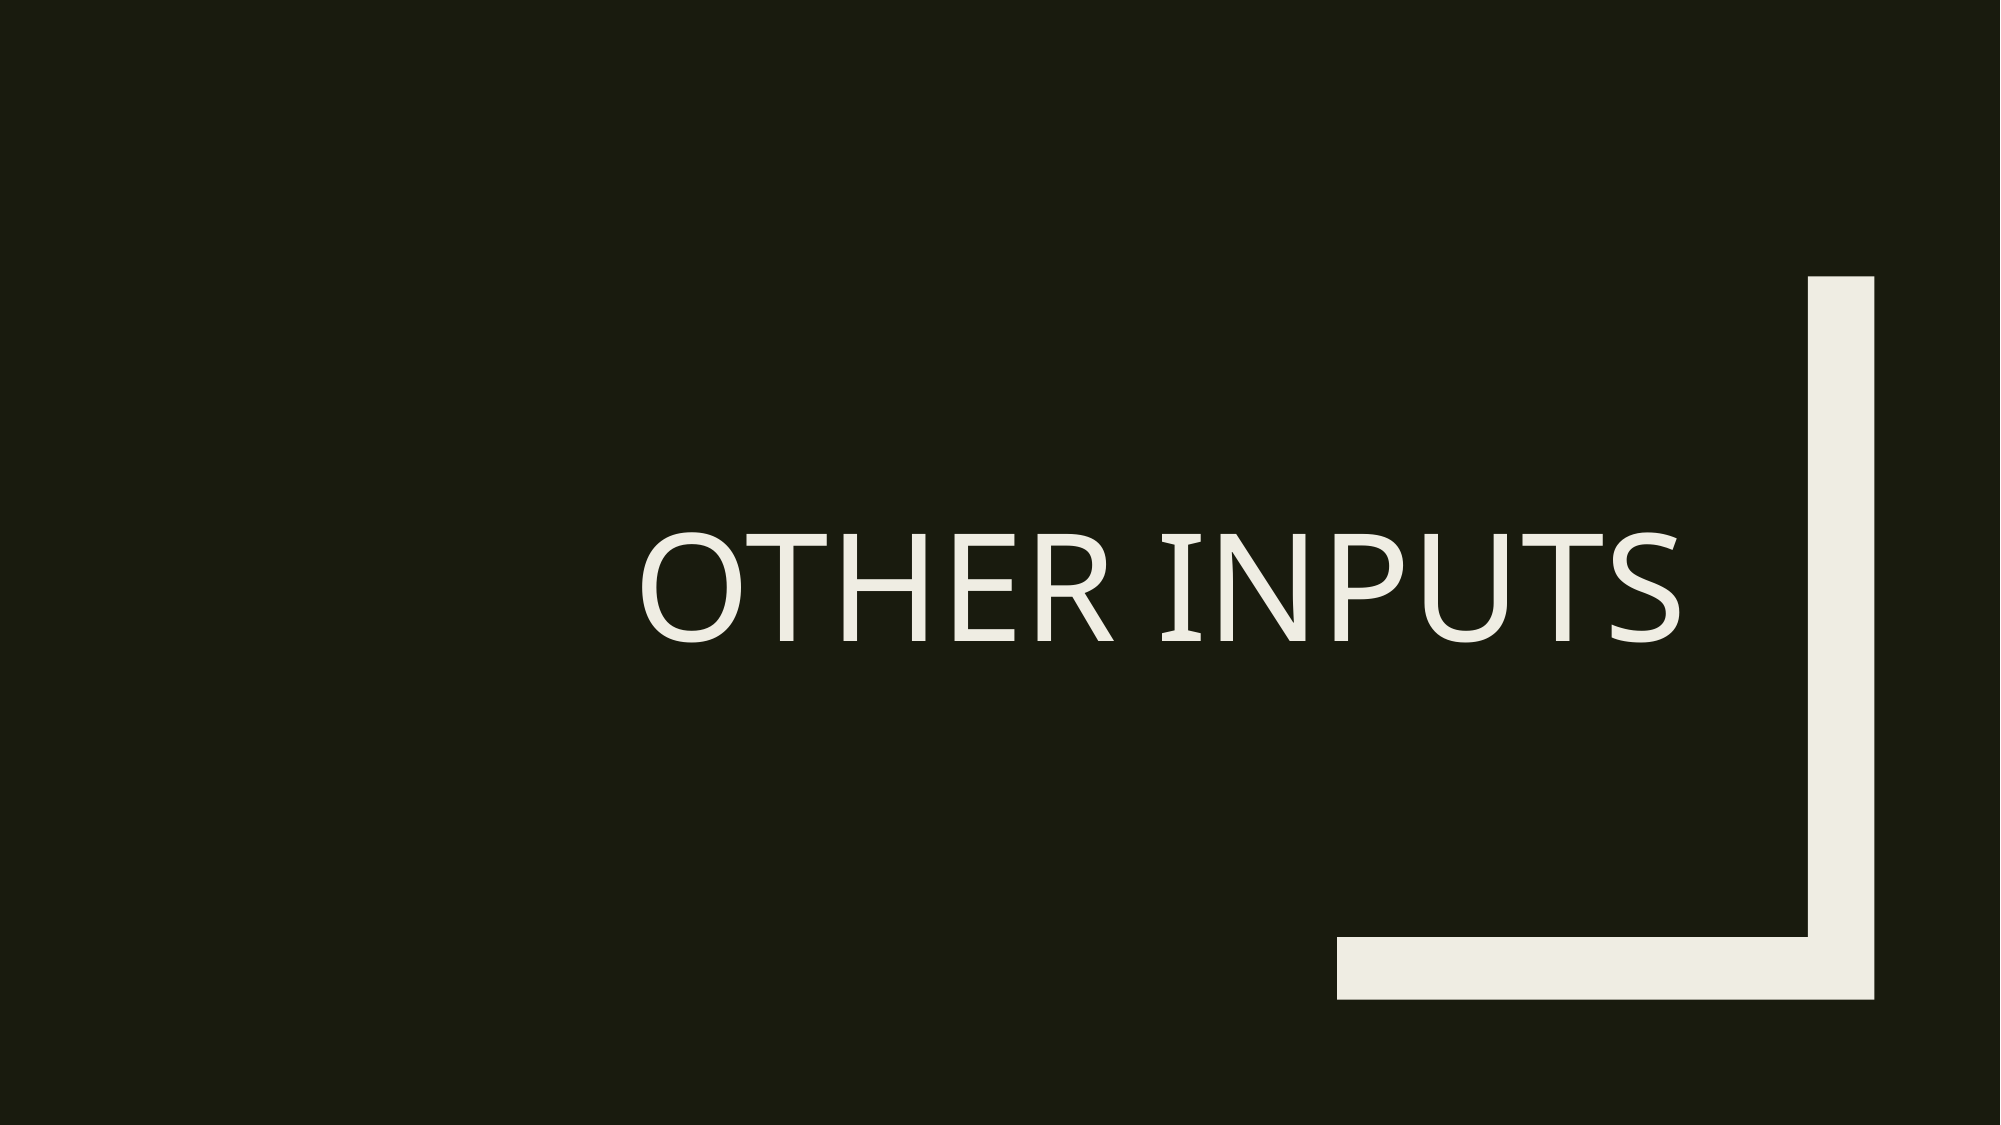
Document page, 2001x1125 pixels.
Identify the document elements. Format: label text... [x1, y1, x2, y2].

title Other Inputs [125, 213, 1703, 682]
